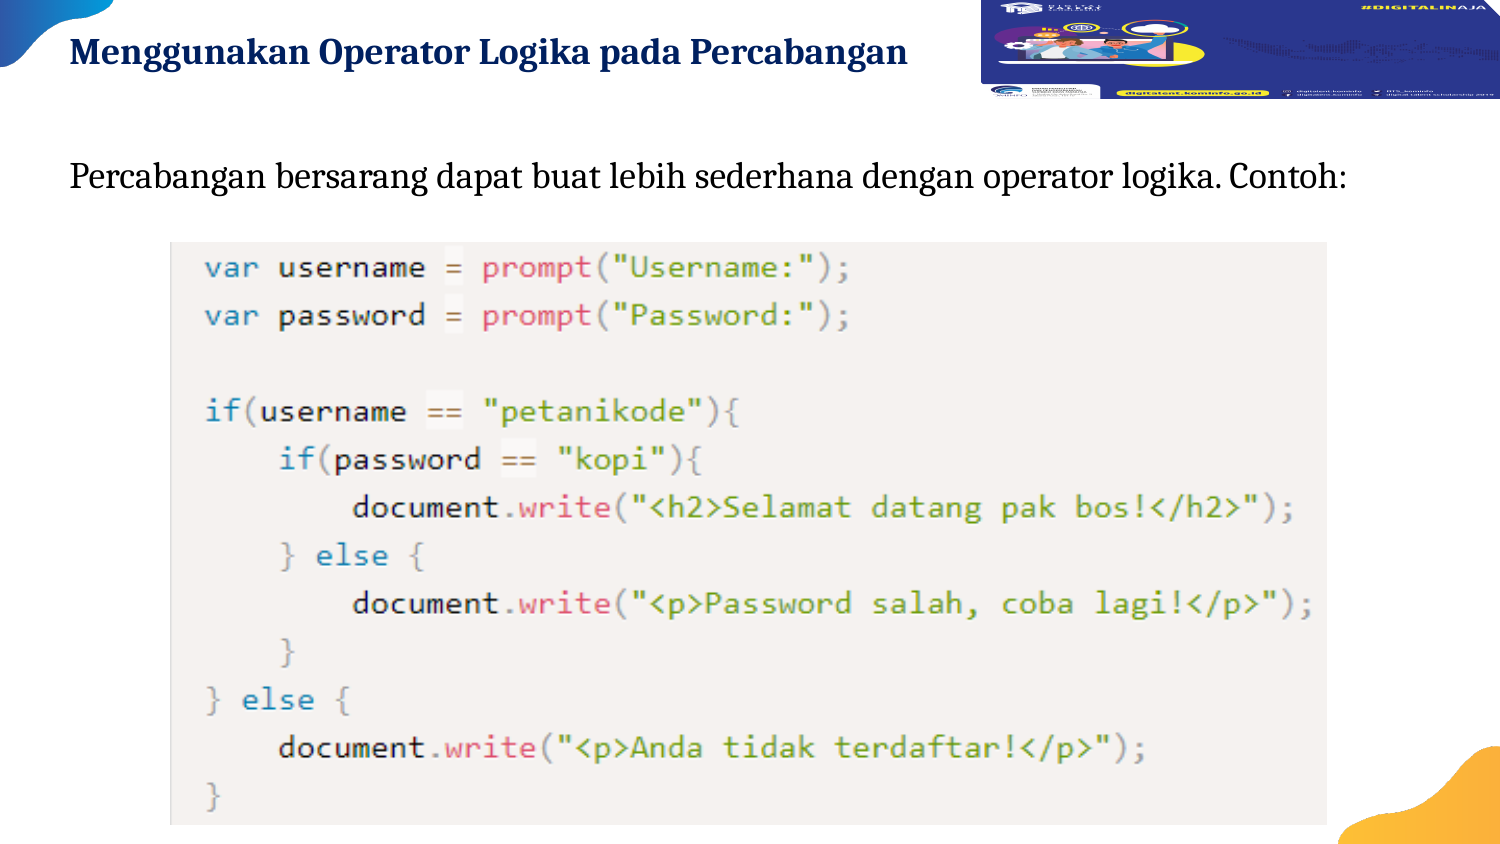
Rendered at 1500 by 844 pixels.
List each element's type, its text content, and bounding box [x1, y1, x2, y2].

picture [980, 0, 1500, 100]
picture [0, 0, 115, 73]
text_box Menggunakan Operator Logika pada Percabangan [54, 19, 982, 125]
picture [1335, 738, 1500, 844]
picture [170, 242, 1327, 825]
text_box Percabangan bersarang dapat buat lebih sederhana dengan operator logika. Contoh: [54, 143, 1443, 249]
